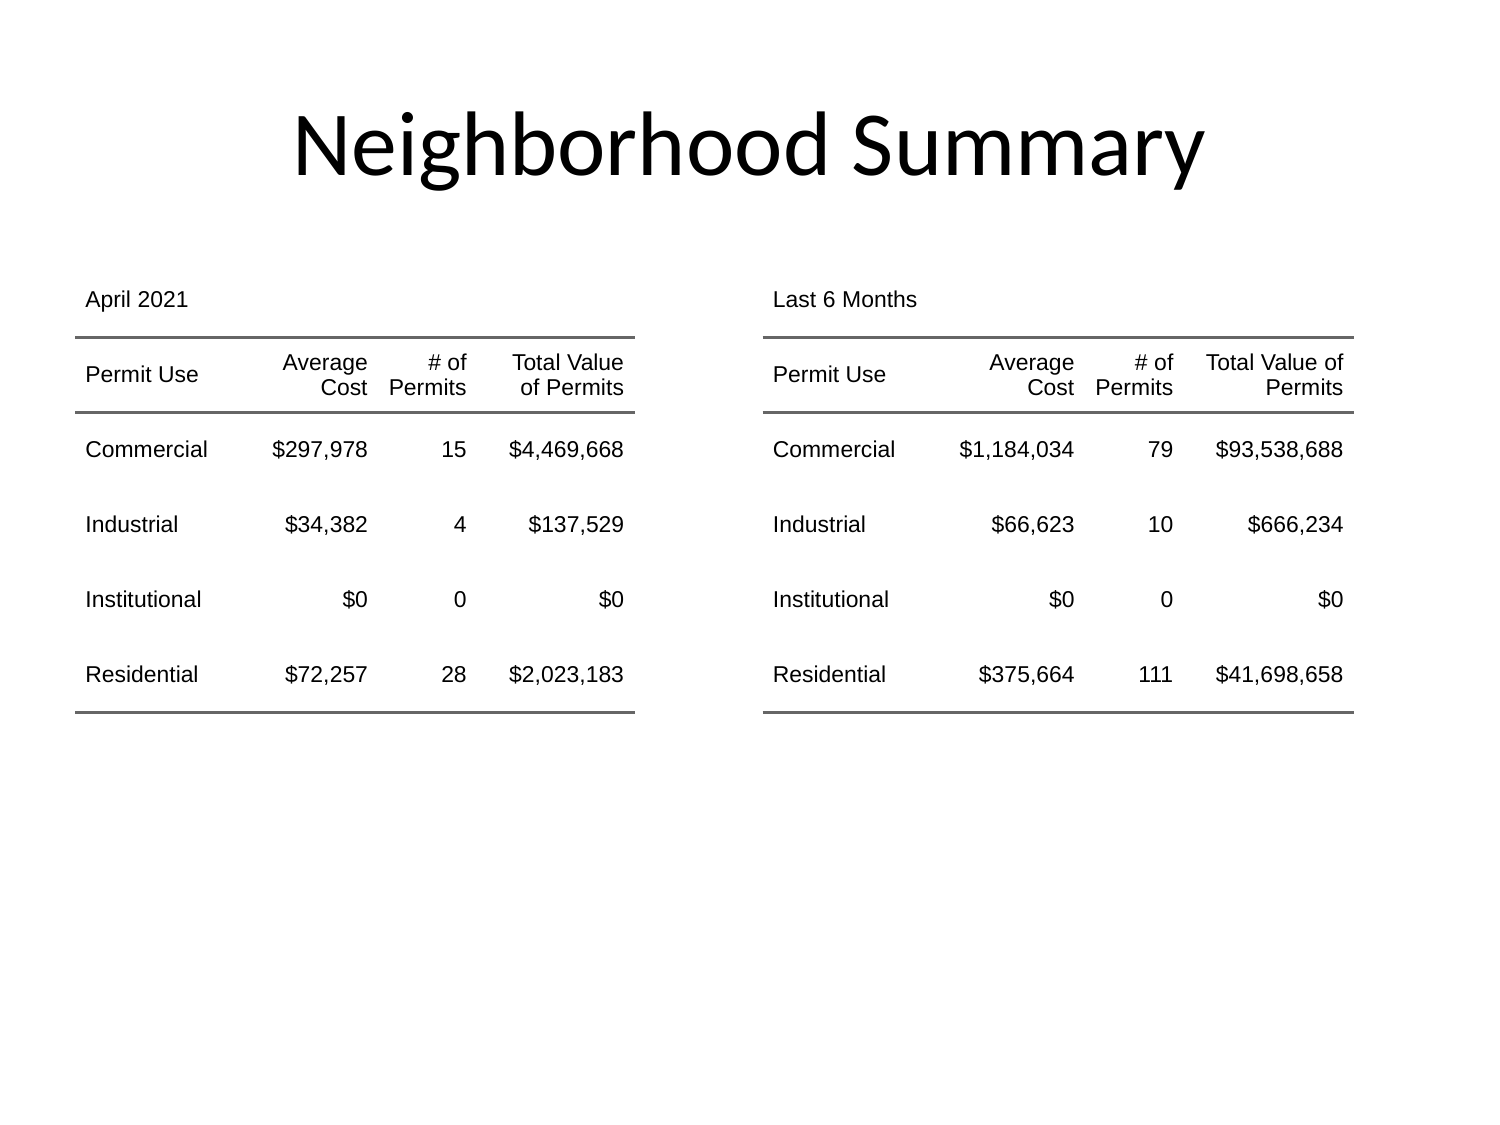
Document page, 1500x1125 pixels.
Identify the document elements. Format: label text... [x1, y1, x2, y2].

table_cell $1,184,034 [928, 414, 1085, 488]
table_cell $2,023,183 [477, 638, 635, 711]
table_header Last 6 Months [763, 262, 1354, 336]
table_cell Residential [75, 638, 240, 711]
table_cell Industrial [75, 488, 240, 563]
table_cell $137,529 [477, 488, 635, 563]
table_cell $297,978 [240, 414, 378, 488]
table_cell $72,257 [240, 638, 378, 711]
table_cell $666,234 [1184, 488, 1354, 563]
table_cell Institutional [763, 563, 928, 638]
table_header April 2021 [75, 262, 635, 336]
table_cell $375,664 [928, 638, 1085, 711]
table_cell $0 [477, 563, 635, 638]
table_cell 0 [378, 563, 477, 638]
table_cell $34,382 [240, 488, 378, 563]
table_cell Total Value of Permits [477, 339, 635, 411]
table_cell Institutional [75, 563, 240, 638]
table_cell Commercial [75, 414, 240, 488]
table_cell $66,623 [928, 488, 1085, 563]
table_cell Average Cost [928, 339, 1085, 411]
table_cell $0 [928, 563, 1085, 638]
table_cell 4 [378, 488, 477, 563]
title Neighborhood Summary [75, 45, 1425, 233]
table_cell # of Permits [1085, 339, 1184, 411]
table_cell Commercial [763, 414, 928, 488]
table_cell $93,538,688 [1184, 414, 1354, 488]
table_cell 28 [378, 638, 477, 711]
table_cell Residential [763, 638, 928, 711]
table_cell 79 [1085, 414, 1184, 488]
table_cell 10 [1085, 488, 1184, 563]
table_cell 15 [378, 414, 477, 488]
table_cell Permit Use [763, 339, 928, 411]
table_cell $4,469,668 [477, 414, 635, 488]
table_cell # of Permits [378, 339, 477, 411]
table_cell $0 [240, 563, 378, 638]
table_cell $41,698,658 [1184, 638, 1354, 711]
table_cell Permit Use [75, 339, 240, 411]
table_cell Total Value of Permits [1184, 339, 1354, 411]
table_cell $0 [1184, 563, 1354, 638]
table_cell Industrial [763, 488, 928, 563]
table_cell 0 [1085, 563, 1184, 638]
table_cell Average Cost [240, 339, 378, 411]
table_cell 111 [1085, 638, 1184, 711]
